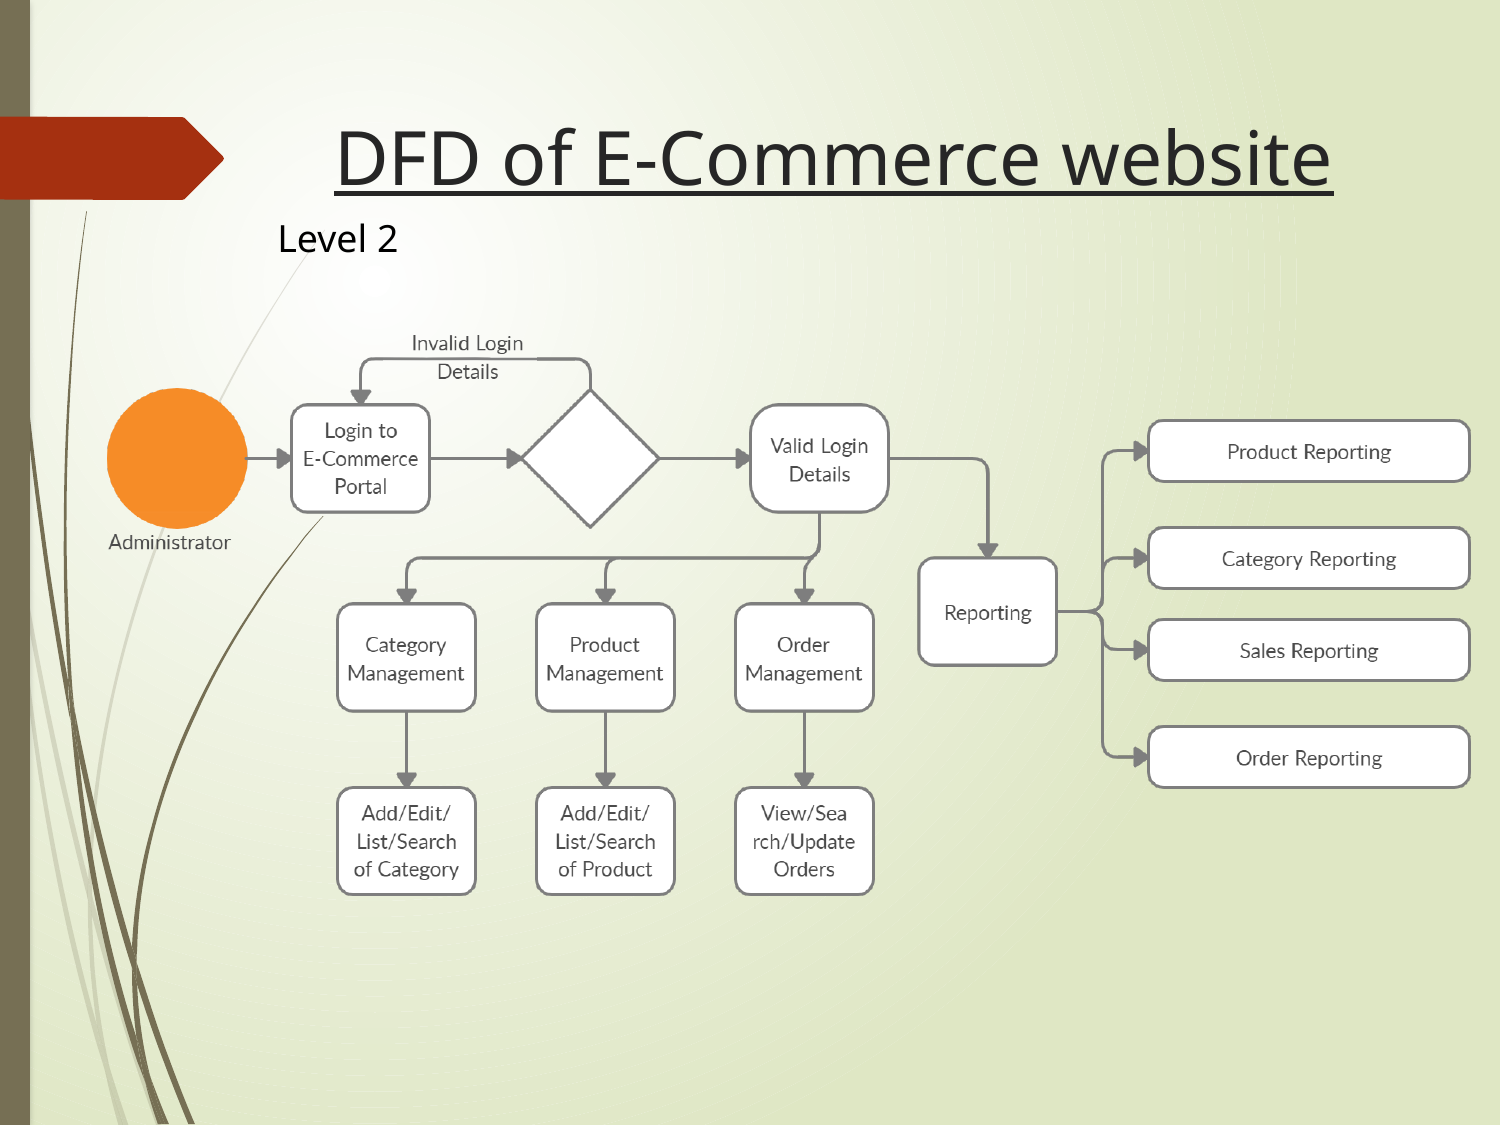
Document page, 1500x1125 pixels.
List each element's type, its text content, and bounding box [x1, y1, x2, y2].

text_box Level 2 [262, 207, 888, 268]
title DFD of E-Commerce website [319, 102, 1400, 208]
picture [62, 282, 1500, 926]
